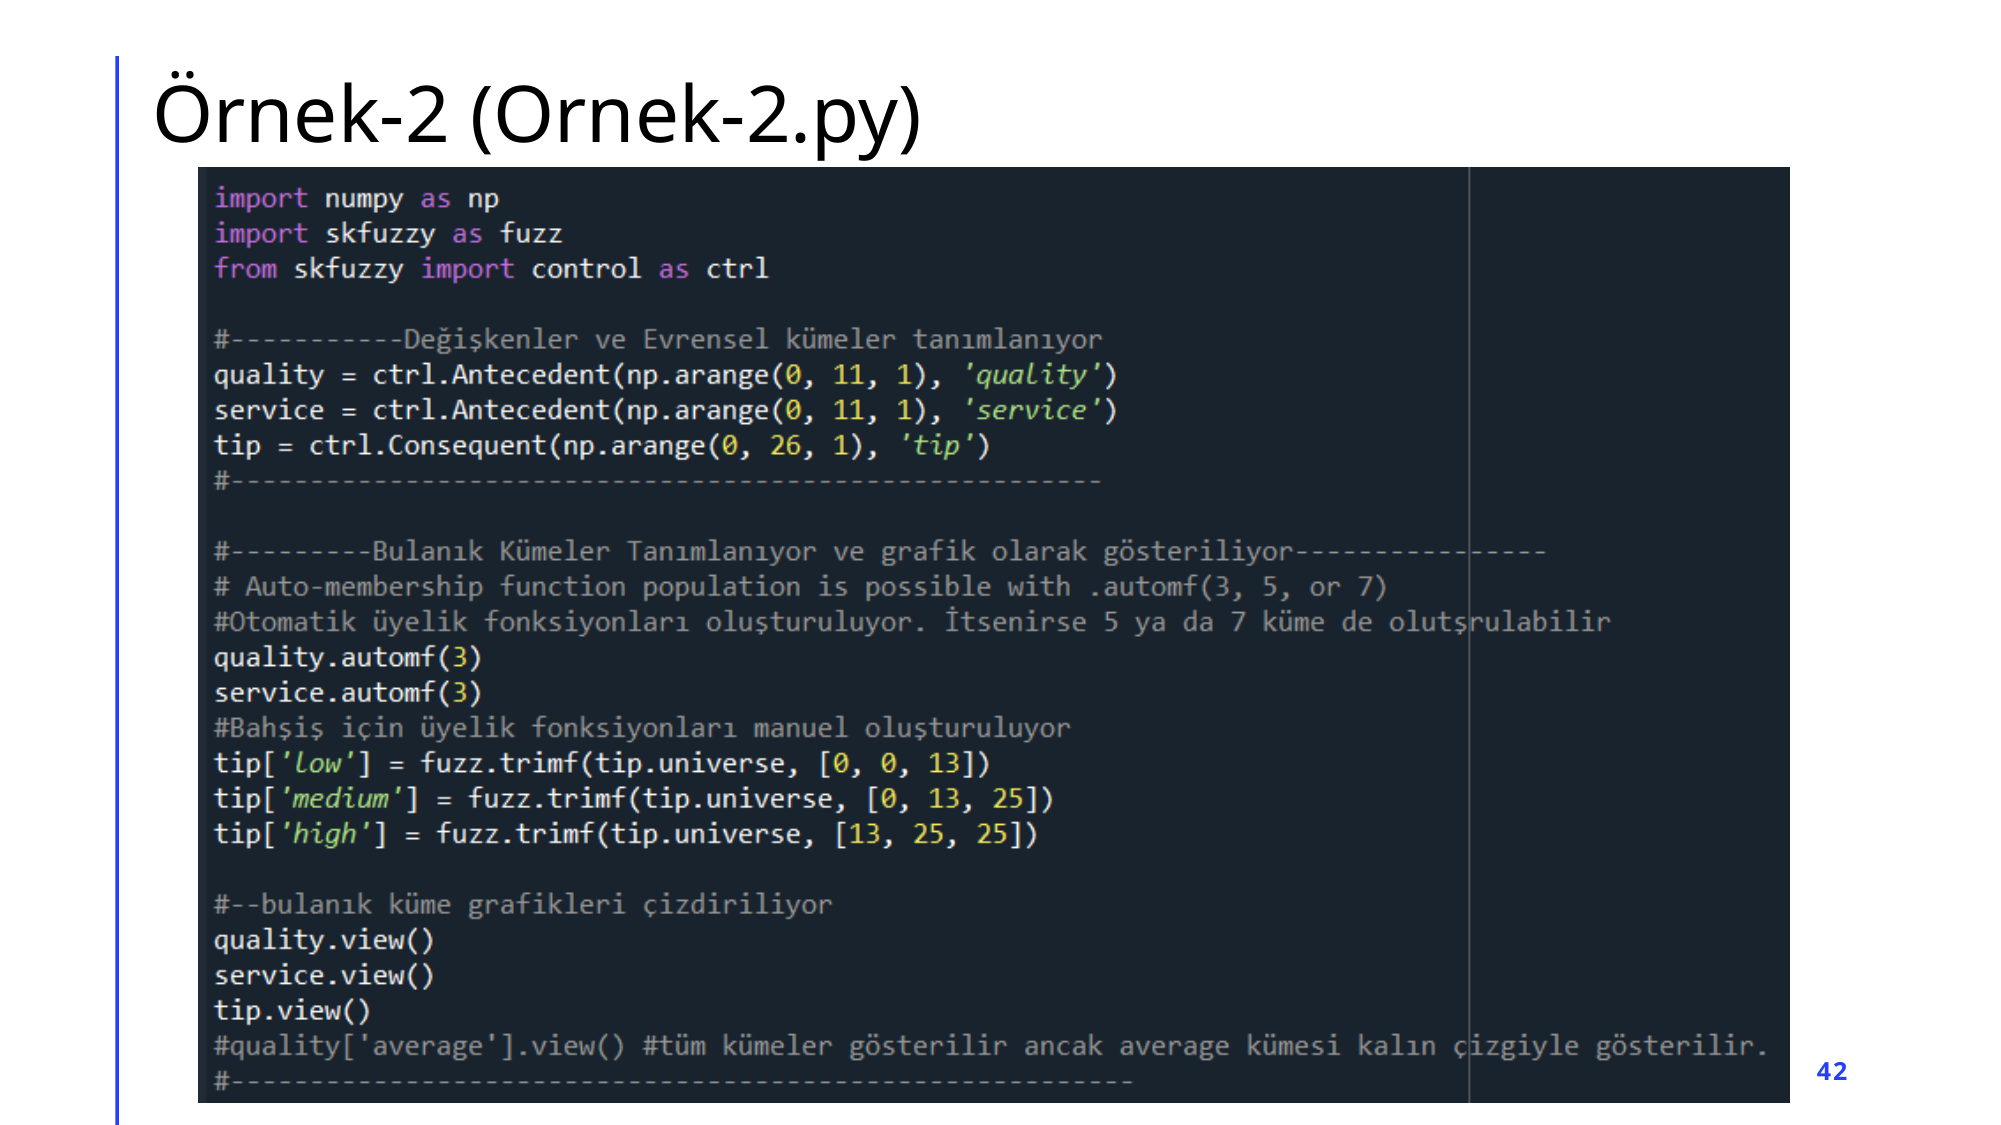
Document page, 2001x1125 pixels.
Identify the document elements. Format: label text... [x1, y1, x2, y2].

picture [198, 167, 1790, 1103]
title Örnek-2 (Ornek-2.py) [137, 67, 1863, 168]
slide_number 42 [1790, 1042, 1863, 1103]
